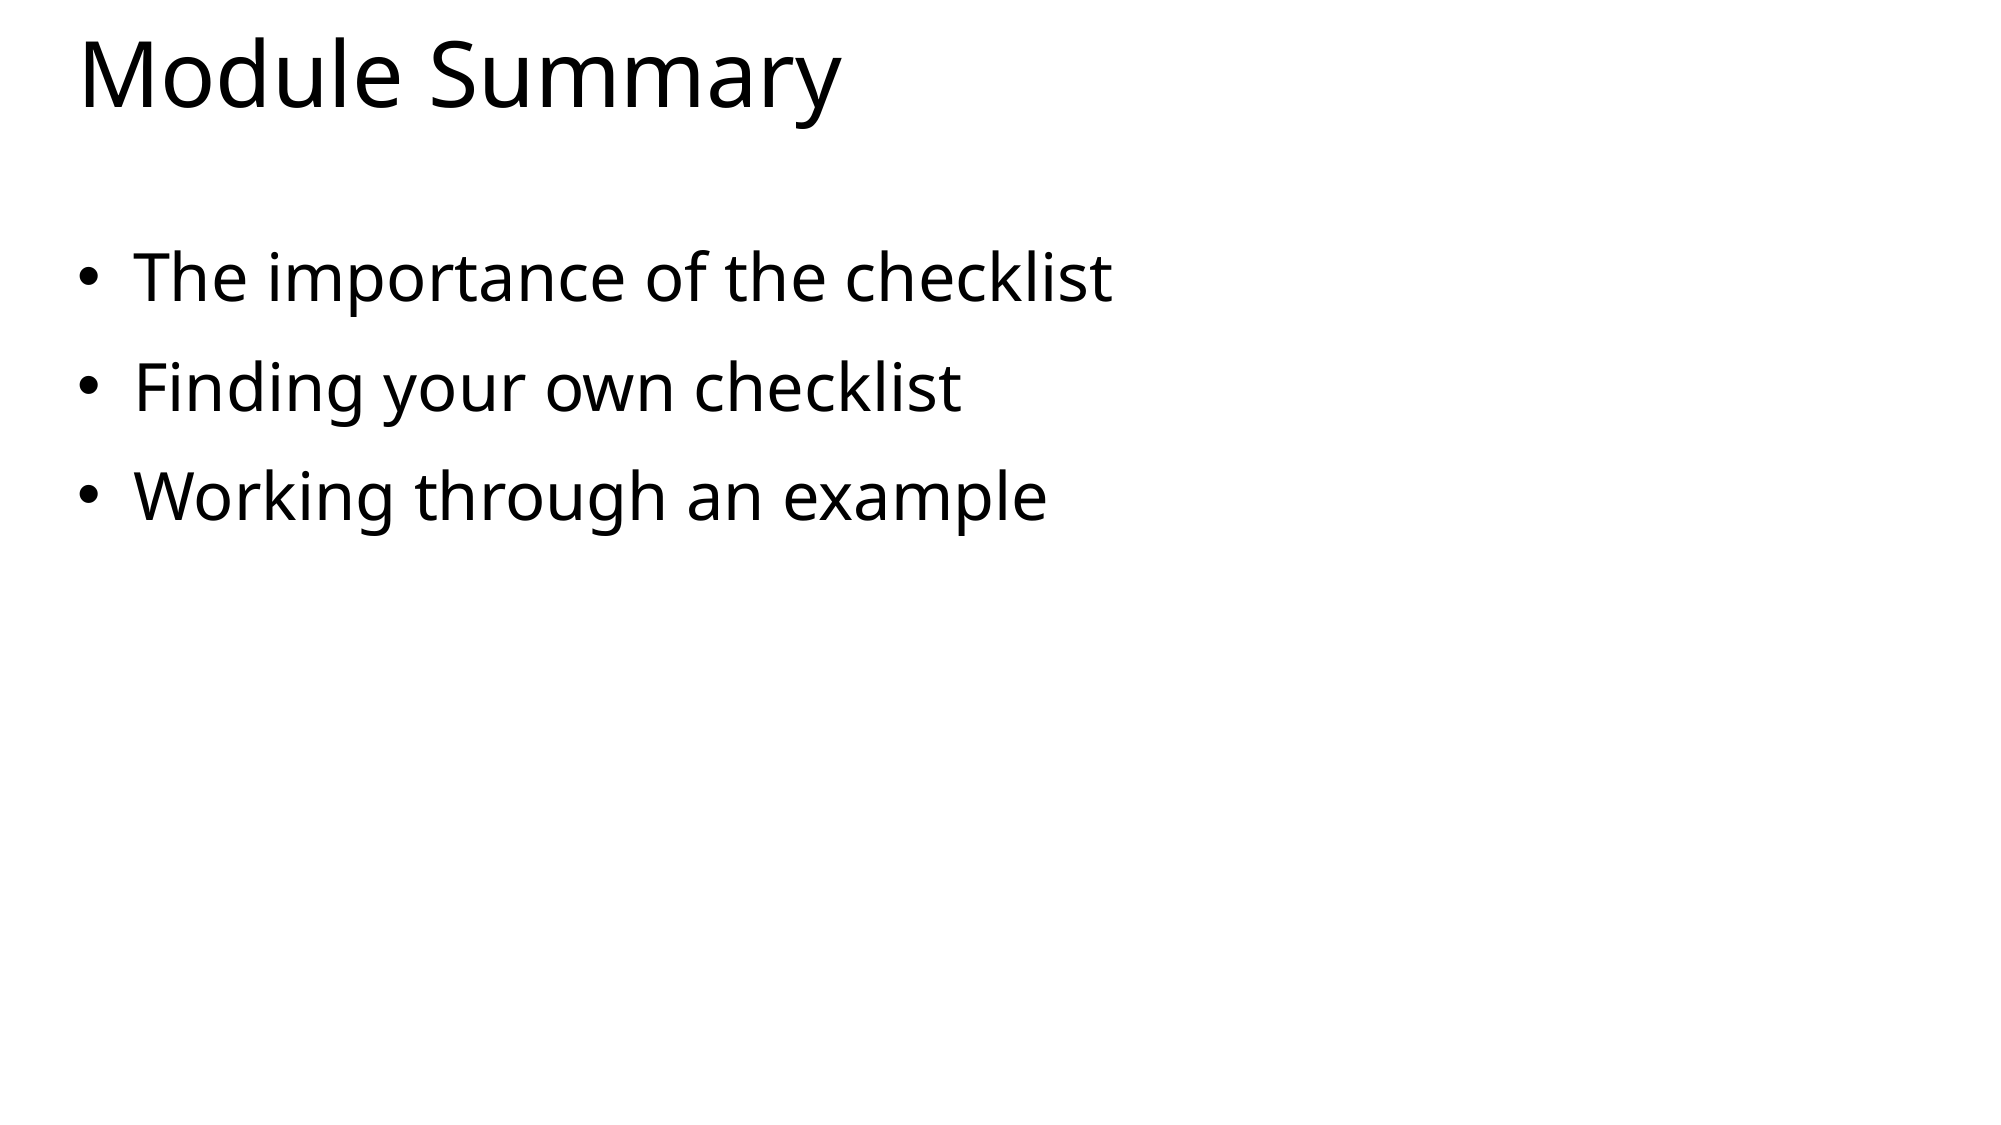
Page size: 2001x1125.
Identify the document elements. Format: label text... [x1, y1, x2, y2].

list The importance of the checklist Finding your own checklist Working through an example [62, 227, 1953, 1096]
title Module Summary [62, 29, 1953, 205]
